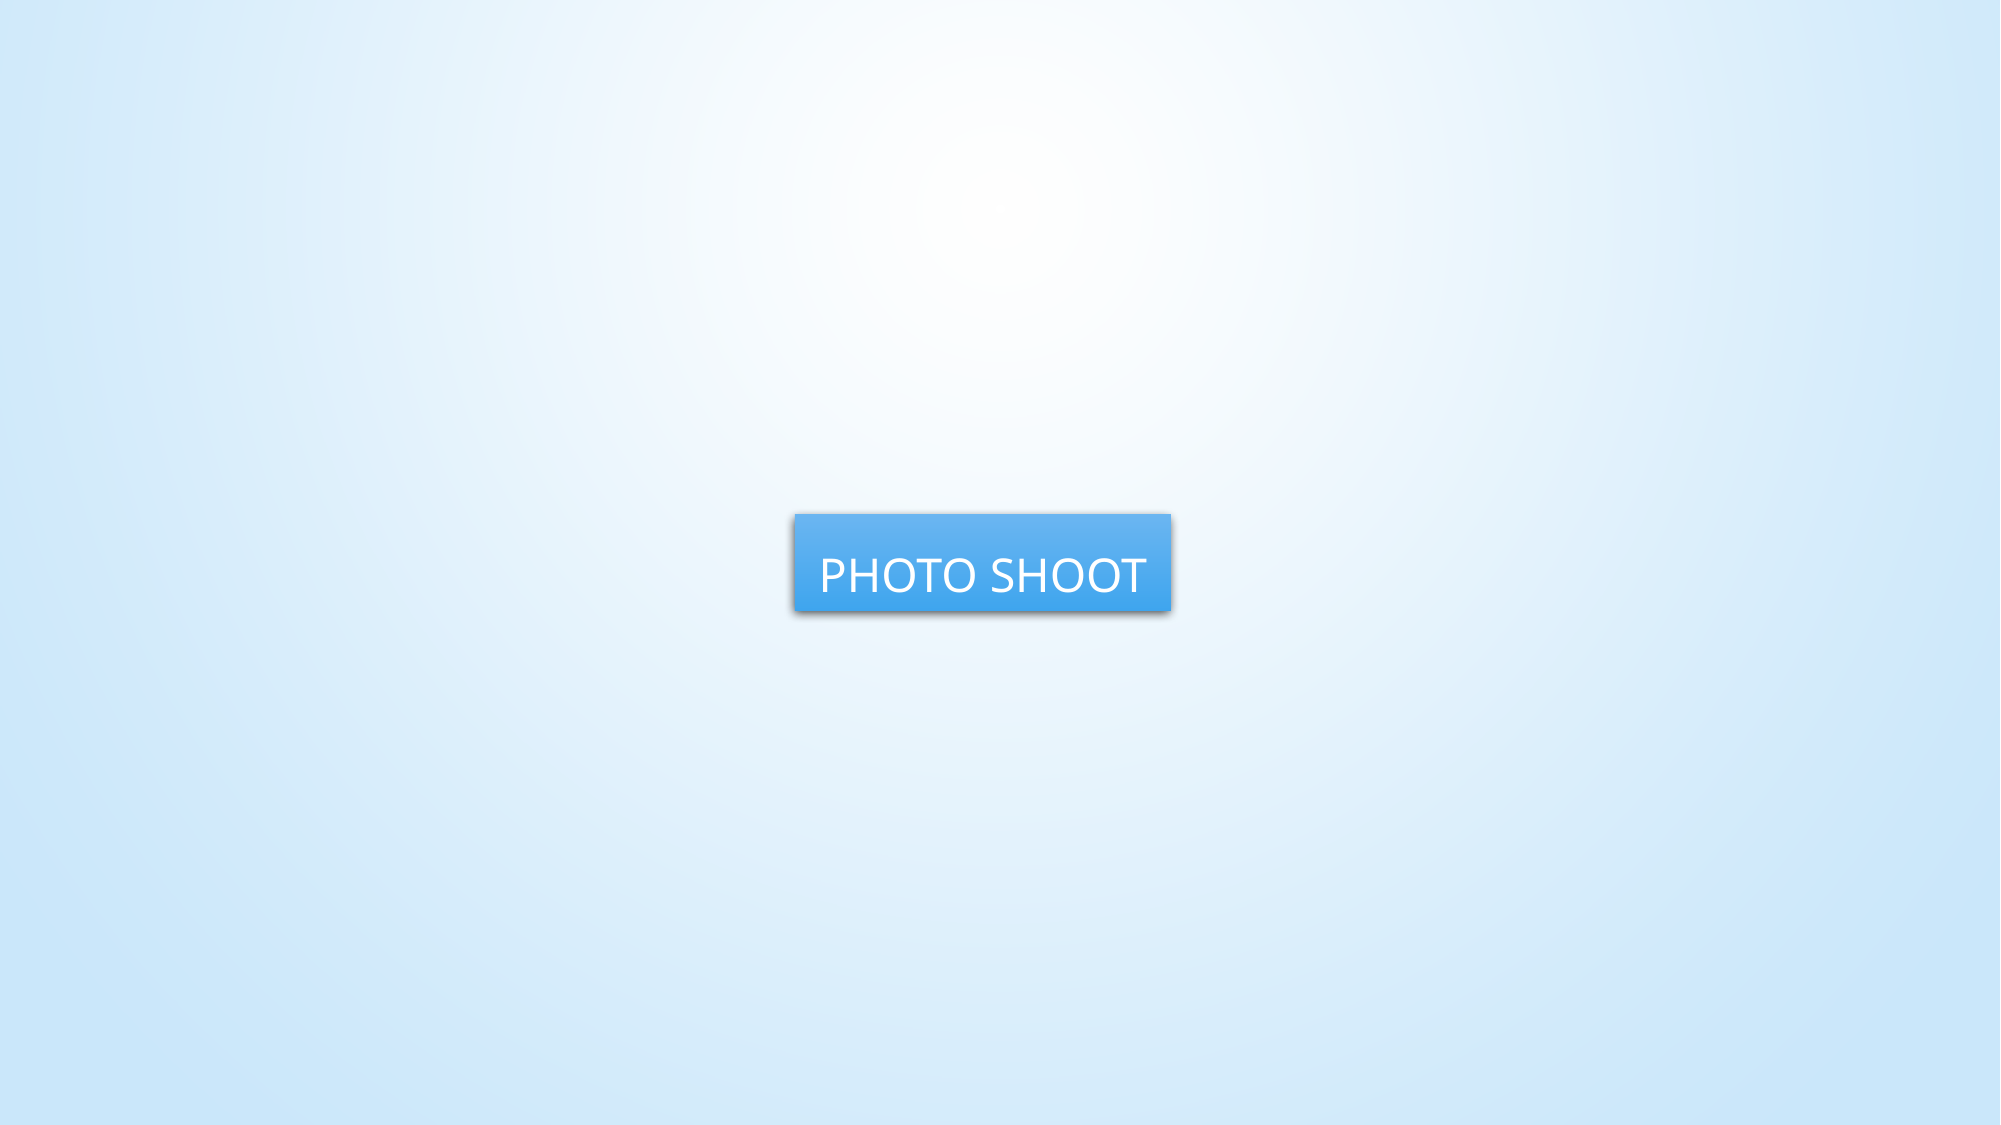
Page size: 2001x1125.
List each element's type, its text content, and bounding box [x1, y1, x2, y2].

picture [0, 0, 2000, 1125]
title Photo Shoot [794, 514, 1171, 611]
